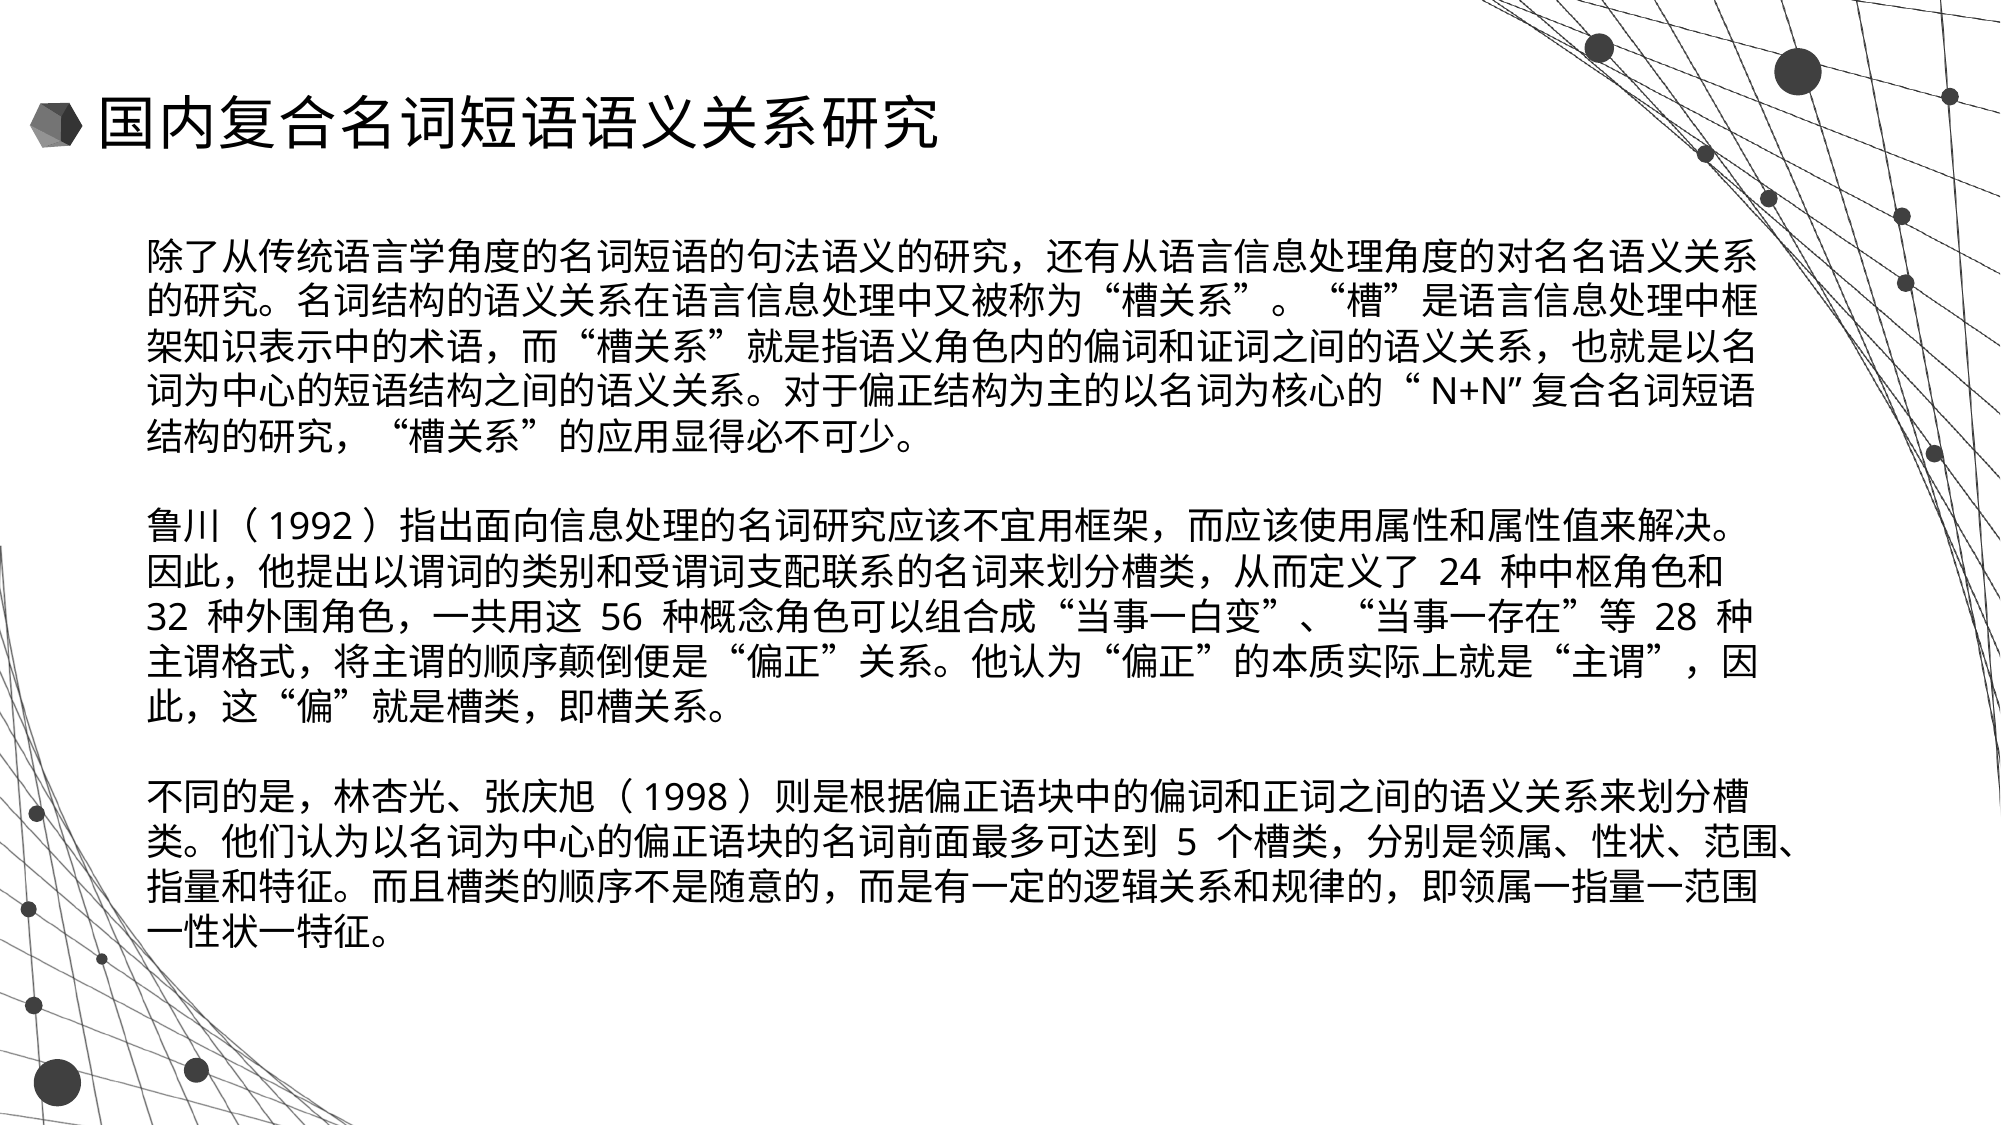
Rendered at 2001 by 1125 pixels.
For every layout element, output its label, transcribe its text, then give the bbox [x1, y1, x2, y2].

text_box [182, 1056, 210, 1084]
picture [1479, 0, 2001, 850]
text_box [1924, 443, 1945, 464]
text_box [1895, 273, 1916, 294]
text_box [1773, 47, 1823, 97]
text_box [1892, 206, 1912, 227]
text_box [32, 1058, 83, 1108]
text_box 国内复合名词短语语义关系研究 [83, 78, 1127, 164]
picture [0, 546, 361, 1125]
text_box [27, 804, 47, 824]
text_box [1695, 144, 1716, 164]
text_box [19, 900, 38, 919]
text_box [1583, 32, 1616, 64]
text_box [1758, 188, 1779, 209]
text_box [33, 98, 79, 152]
text_box 除了从传统语言学角度的名词短语的句法语义的研究，还有从语言信息处理角度的对名名语义关系的研究。名词结构的语义关系在语言信息处理中又被称为“槽关系”。“槽”是语言信息处理中框架知识表示中的术语，而“槽关系”就是指语义角色内的偏词和证词之间的语义关系，也就是以名词为中心的短语结构之间的语义关系。对于偏正结构为主的以名词为核心的“N+N”复合名词短语结构的研究，“槽关系”的应用显得必不可少。 鲁川（1992）指出面向信息处理的名词研究应该不宜用框架，而应该使用属性和属性值来解决。因此，他提出以谓词的类别和受谓词支配联系的名词来划分槽类，从而定义了 24 种中枢角色和 32 种外围角色，一共用这 56 种概念角色可以组合成“当事一白变”、“当事一存在”等 28 种主谓格式，将主谓的顺序颠倒便是“偏正”关系。他认为“偏正”的本质实际上就是“主谓”，因此，这“偏”就是槽类，即槽关系。 不同的是，林杏光、张庆旭（1998）则是根据偏正语块中的偏词和正词之间的语义关系来划分槽类。他们认为以名词为中心的偏正语块的名词前面最多可达到 5 个槽类，分别是领属、性状、范围、指量和特征。而且槽类的顺序不是随意的，而是有一定的逻辑关系和规律的，即领属一指量一范围一性状一特征。 [131, 225, 1798, 960]
text_box [95, 952, 109, 966]
text_box [1940, 86, 1960, 107]
text_box [23, 995, 44, 1016]
